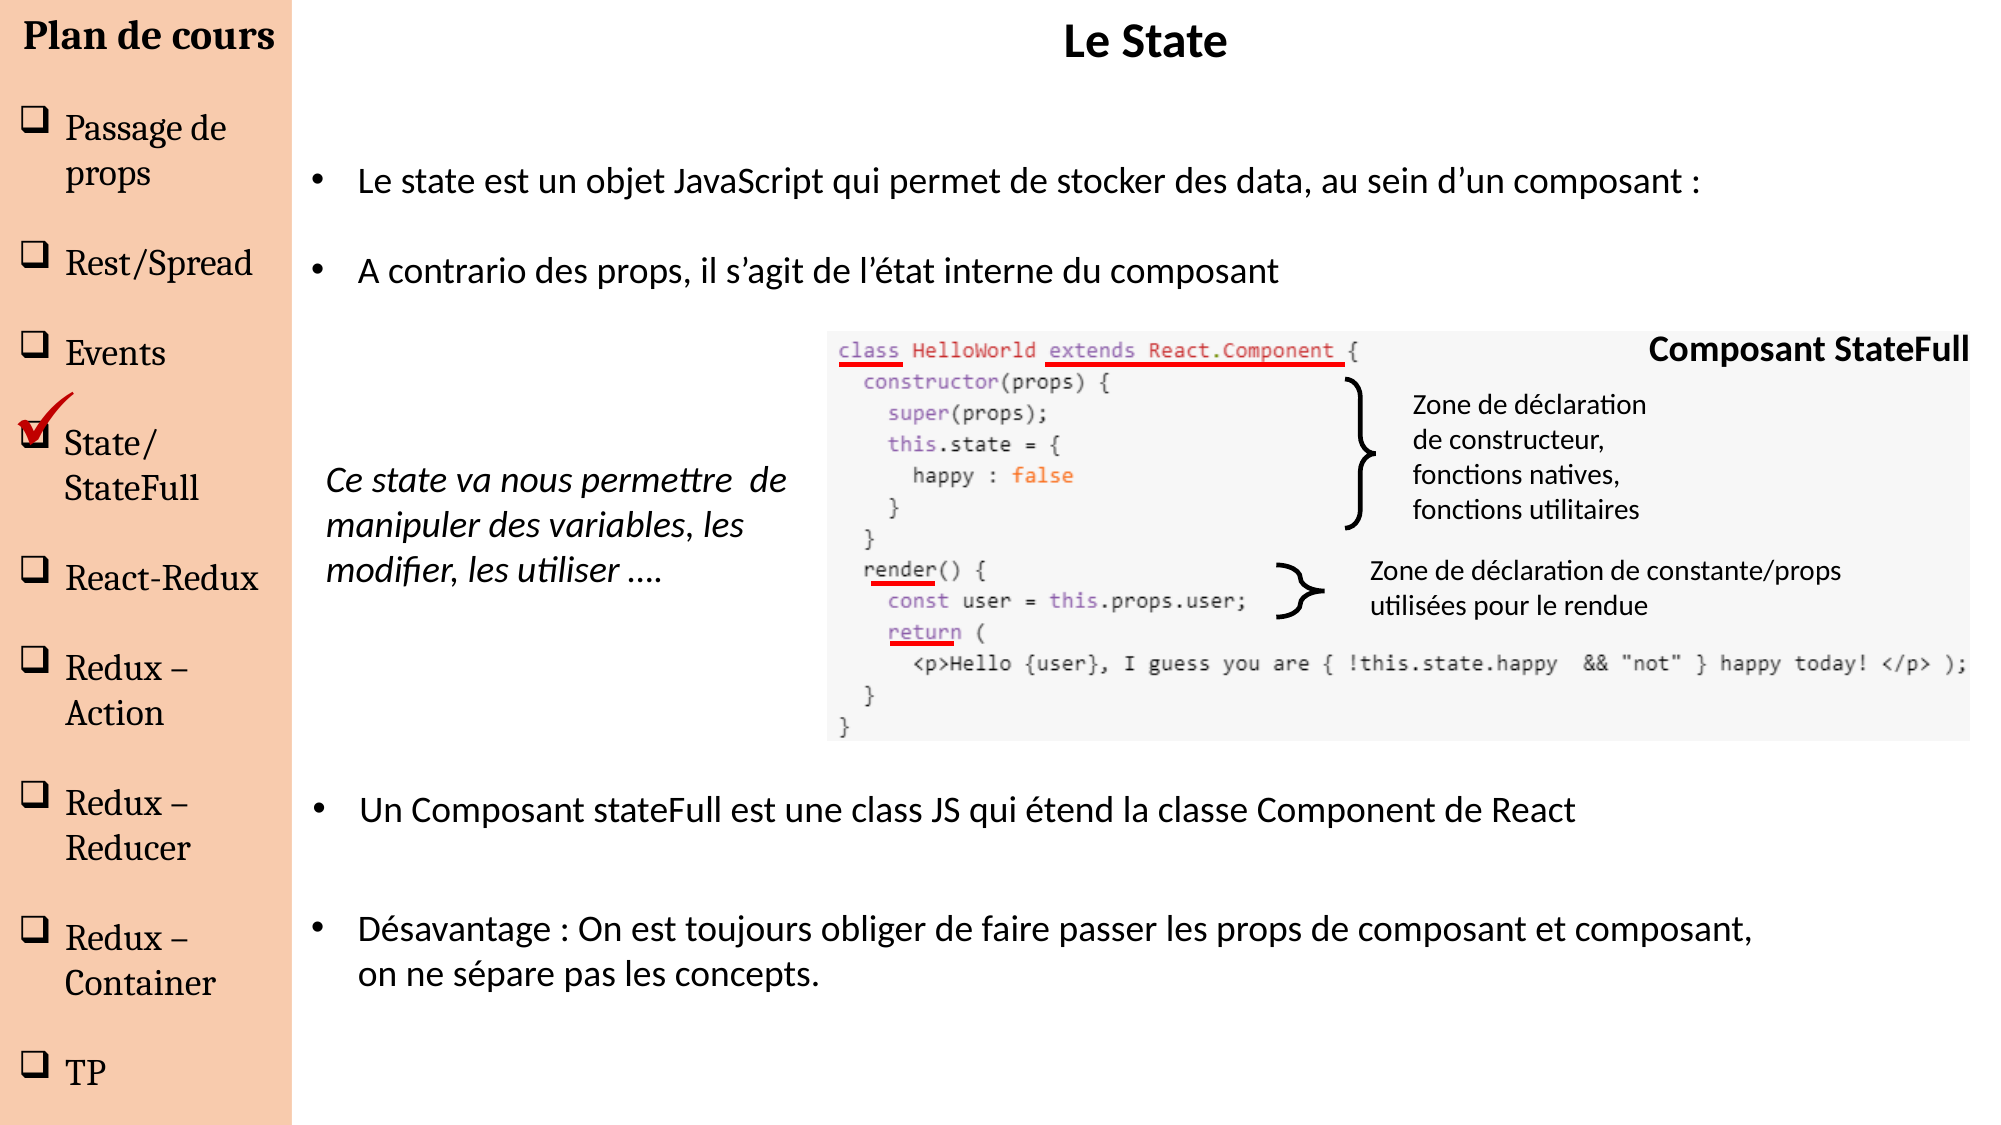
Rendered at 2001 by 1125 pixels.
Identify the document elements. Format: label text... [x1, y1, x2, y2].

text_box Le state est un objet JavaScript qui permet de stocker des data, au sein d’un composant : A contrario des props, il s’agit de l’état interne du composant [296, 149, 1718, 344]
text_box Un Composant stateFull est une class JS qui étend la classe Component de React [297, 777, 1593, 883]
text_box [0, 379, 205, 494]
picture [827, 331, 1970, 741]
text_box Désavantage : On est toujours obliger de faire passer les props de composant et composant, on ne sépare pas les concepts. [296, 896, 1779, 1047]
text_box Le State [292, 0, 2000, 75]
text_box Ce state va nous permettre de manipuler des variables, les modifier, les utiliser …. [310, 447, 827, 598]
text_box Composant StateFull [1634, 316, 1986, 422]
